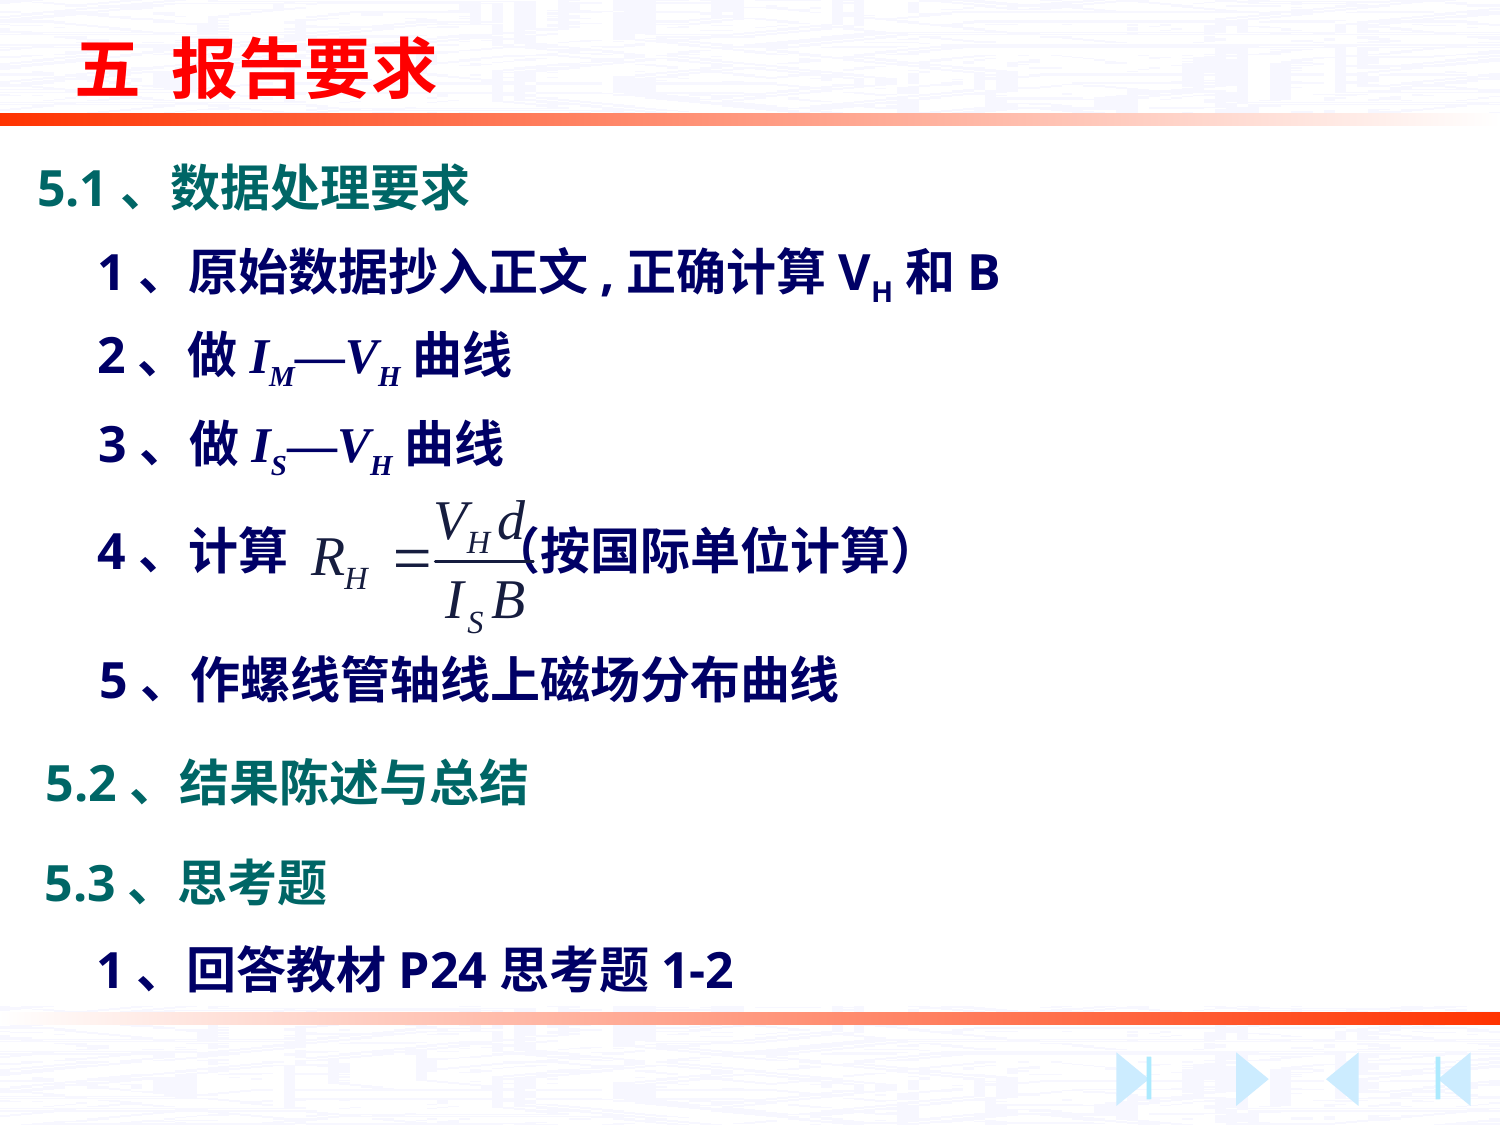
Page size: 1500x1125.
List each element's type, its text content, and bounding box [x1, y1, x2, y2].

text_box 5、作螺线管轴线上磁场分布曲线 [84, 645, 1089, 716]
picture [0, 1025, 1500, 1125]
picture [0, 0, 1500, 114]
text_box 1、回答教材P24思考题1-2 [81, 931, 1086, 1007]
text_box 5.3、思考题 [17, 844, 998, 920]
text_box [83, 486, 1140, 645]
text_box 5.2、结果陈述与总结 [18, 743, 1000, 819]
text_box 3、做IS—VH曲线 [84, 405, 545, 486]
text_box 2、做IM—VH曲线 [82, 316, 579, 400]
picture [0, 1006, 1500, 1013]
text_box 5.1、数据处理要求 [10, 148, 991, 224]
text_box 五 报告要求 [59, 19, 454, 115]
text_box 1、原始数据抄入正文,正确计算VH和B [83, 232, 1140, 316]
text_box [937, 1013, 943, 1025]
text_box [562, 114, 566, 125]
text_box [850, 1013, 854, 1025]
